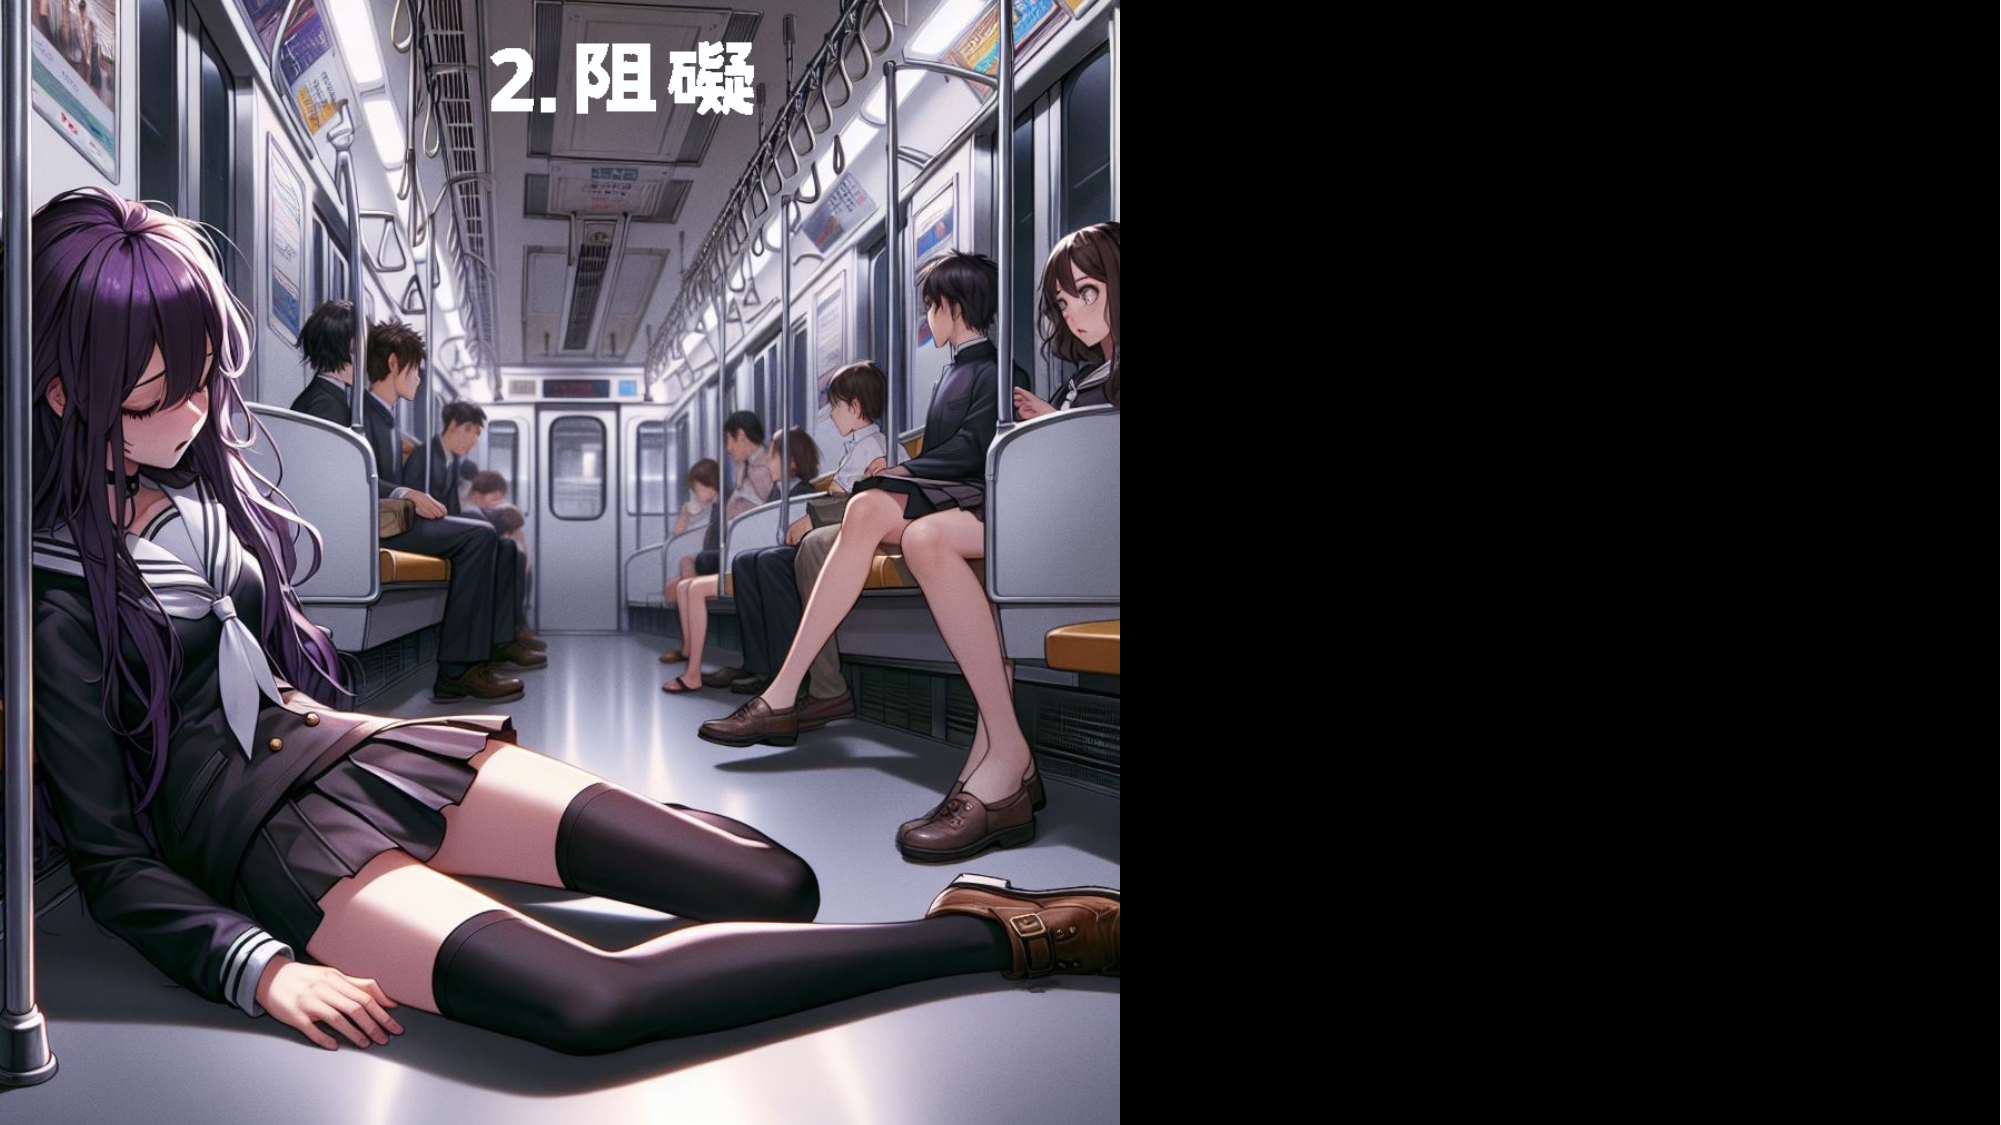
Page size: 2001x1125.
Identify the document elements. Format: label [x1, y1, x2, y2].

picture [428, 0, 853, 963]
list [0, 0, 1121, 1125]
